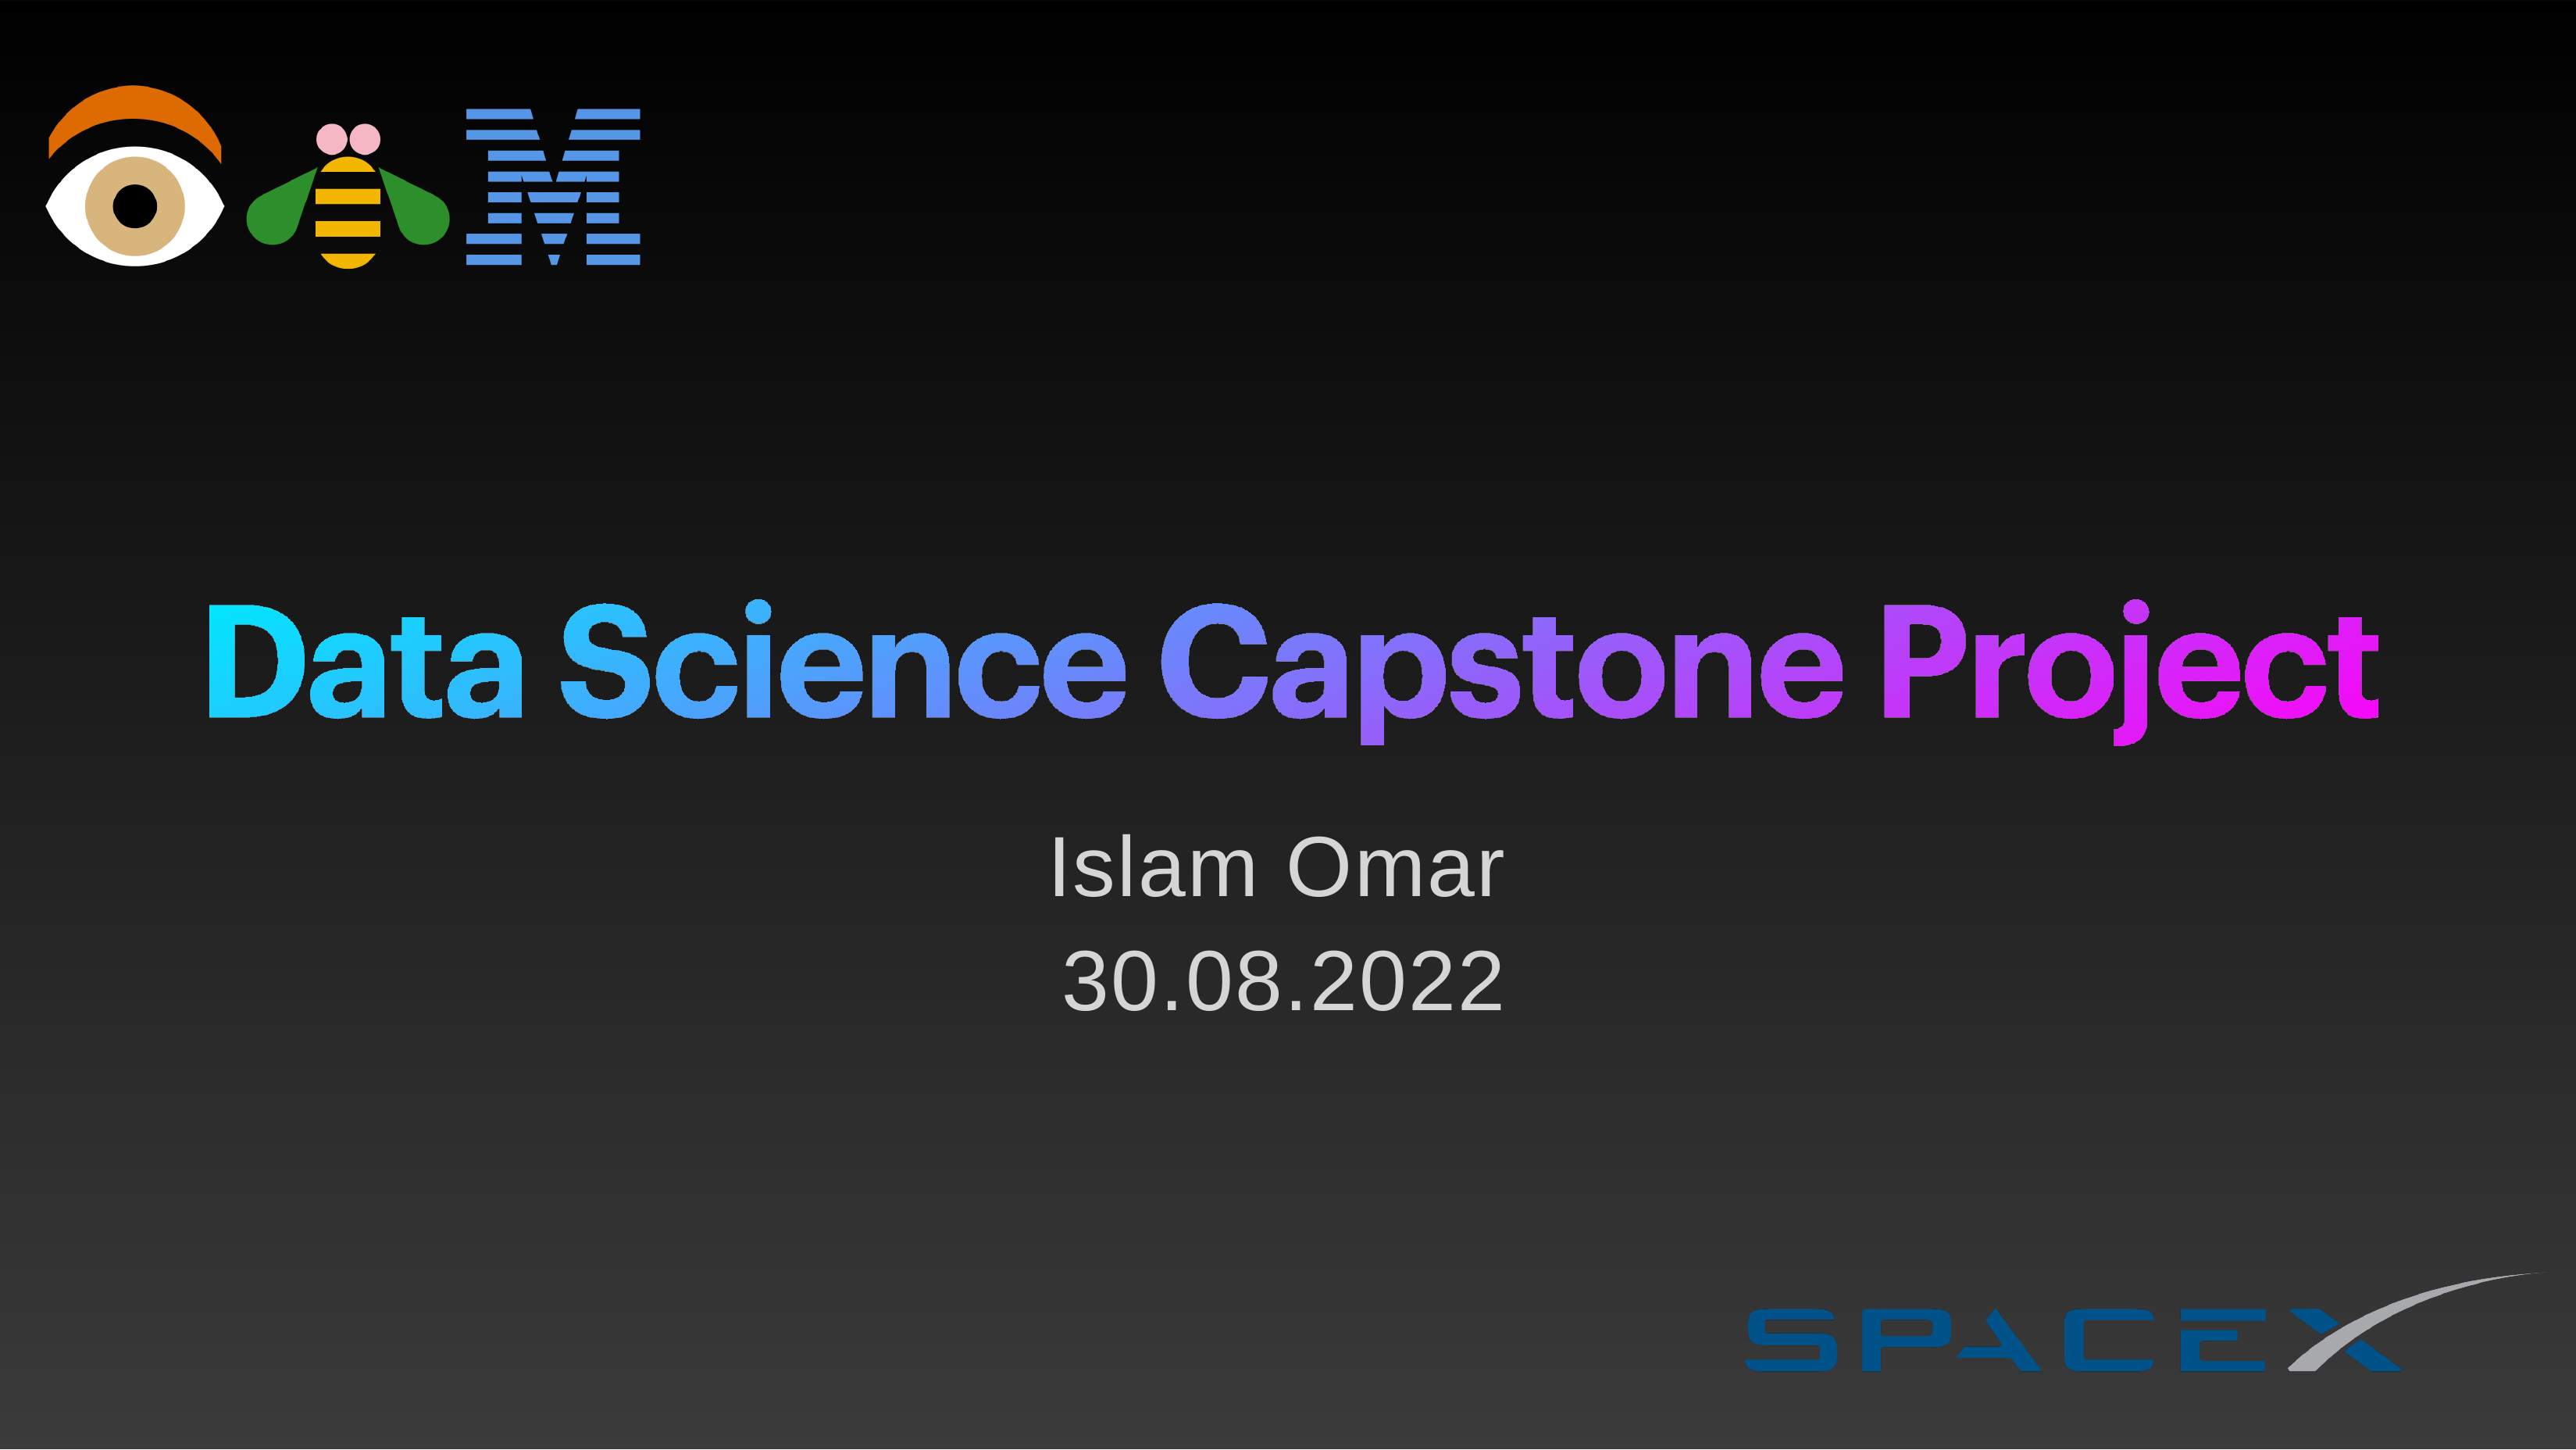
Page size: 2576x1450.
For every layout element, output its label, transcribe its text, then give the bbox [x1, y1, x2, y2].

title Islam Omar 30.08.2022 [1020, 798, 1556, 1042]
picture [0, 0, 2576, 1449]
